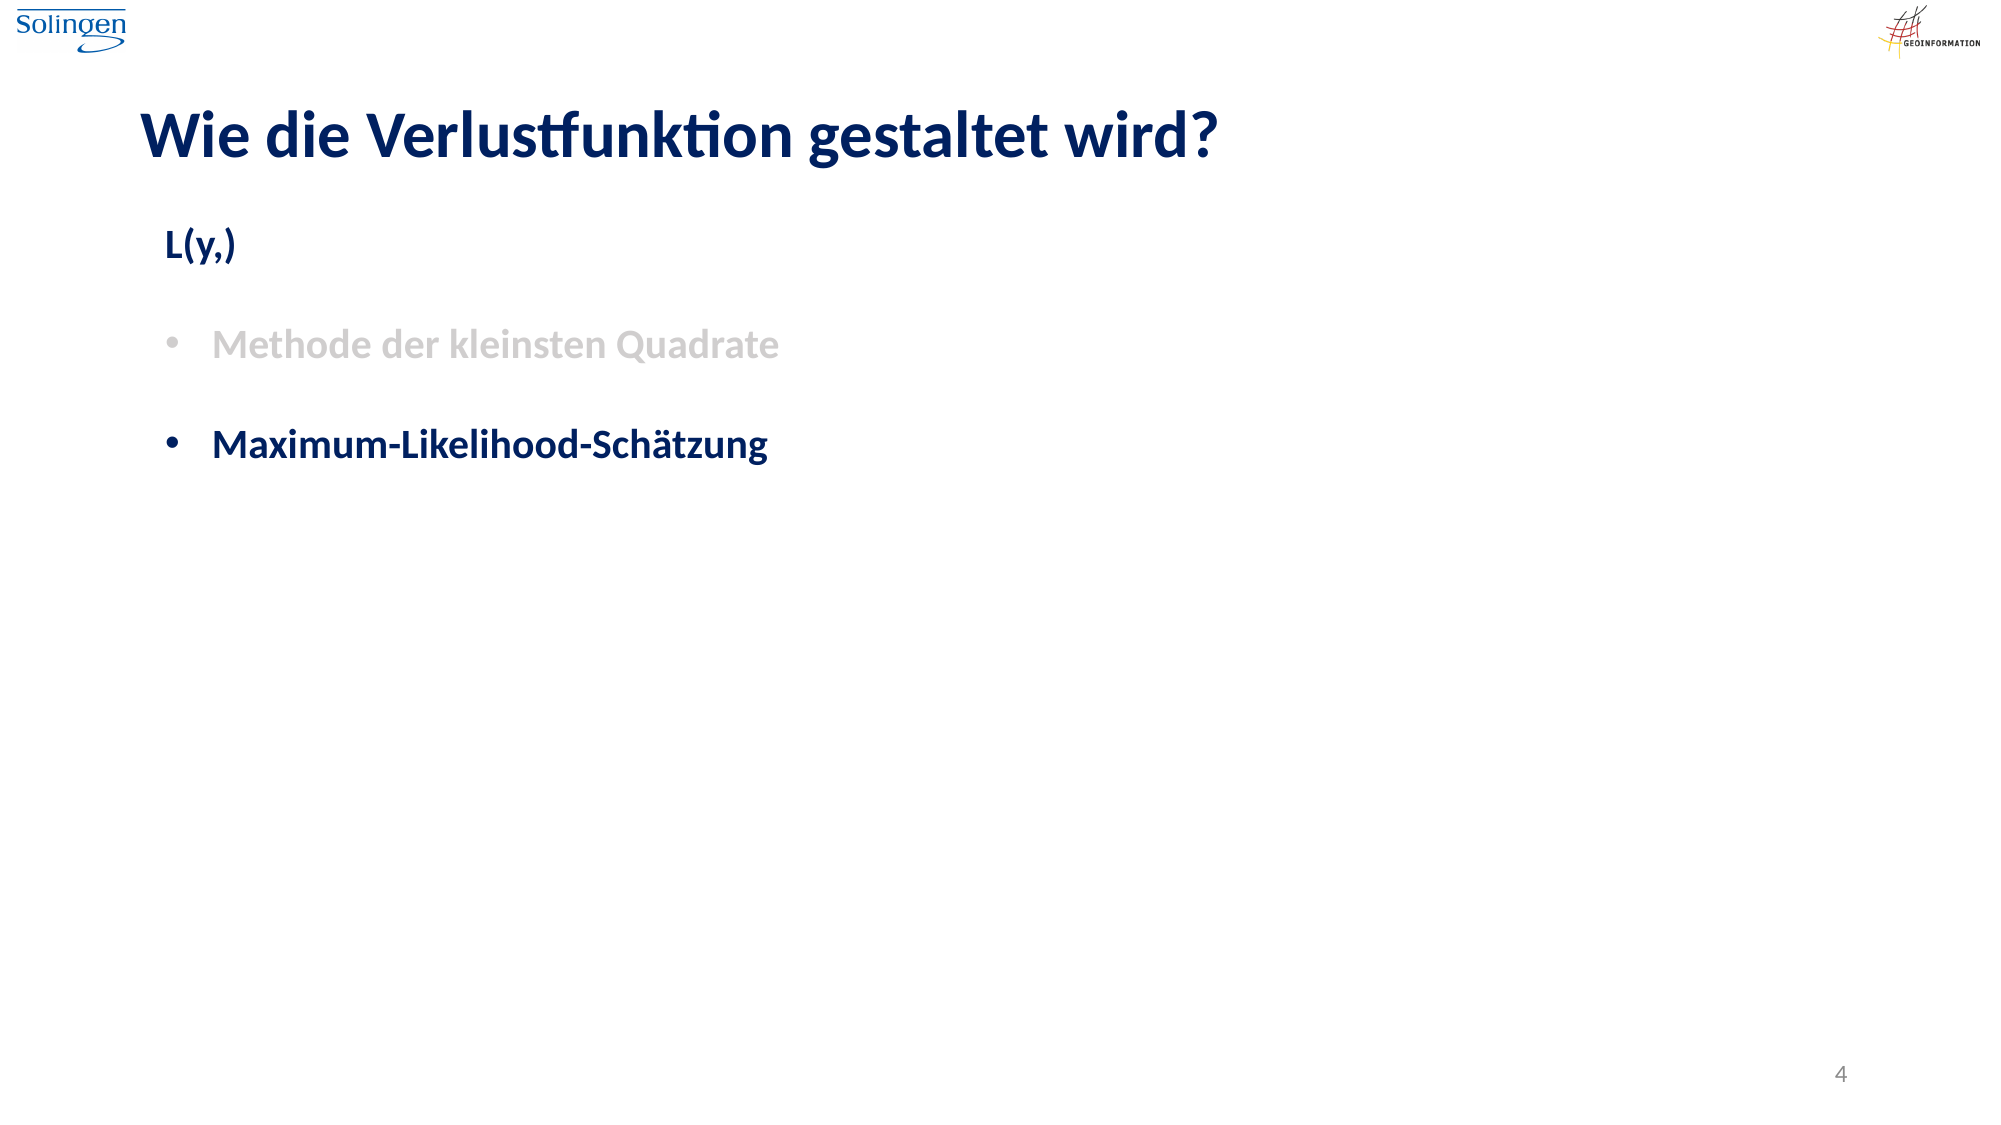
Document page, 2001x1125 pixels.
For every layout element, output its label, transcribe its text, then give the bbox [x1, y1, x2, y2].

text_box Wie die Verlustfunktion gestaltet wird? [125, 83, 1356, 178]
picture [17, 9, 126, 53]
slide_number 4 [1773, 1042, 1863, 1103]
picture [1878, 5, 1980, 59]
